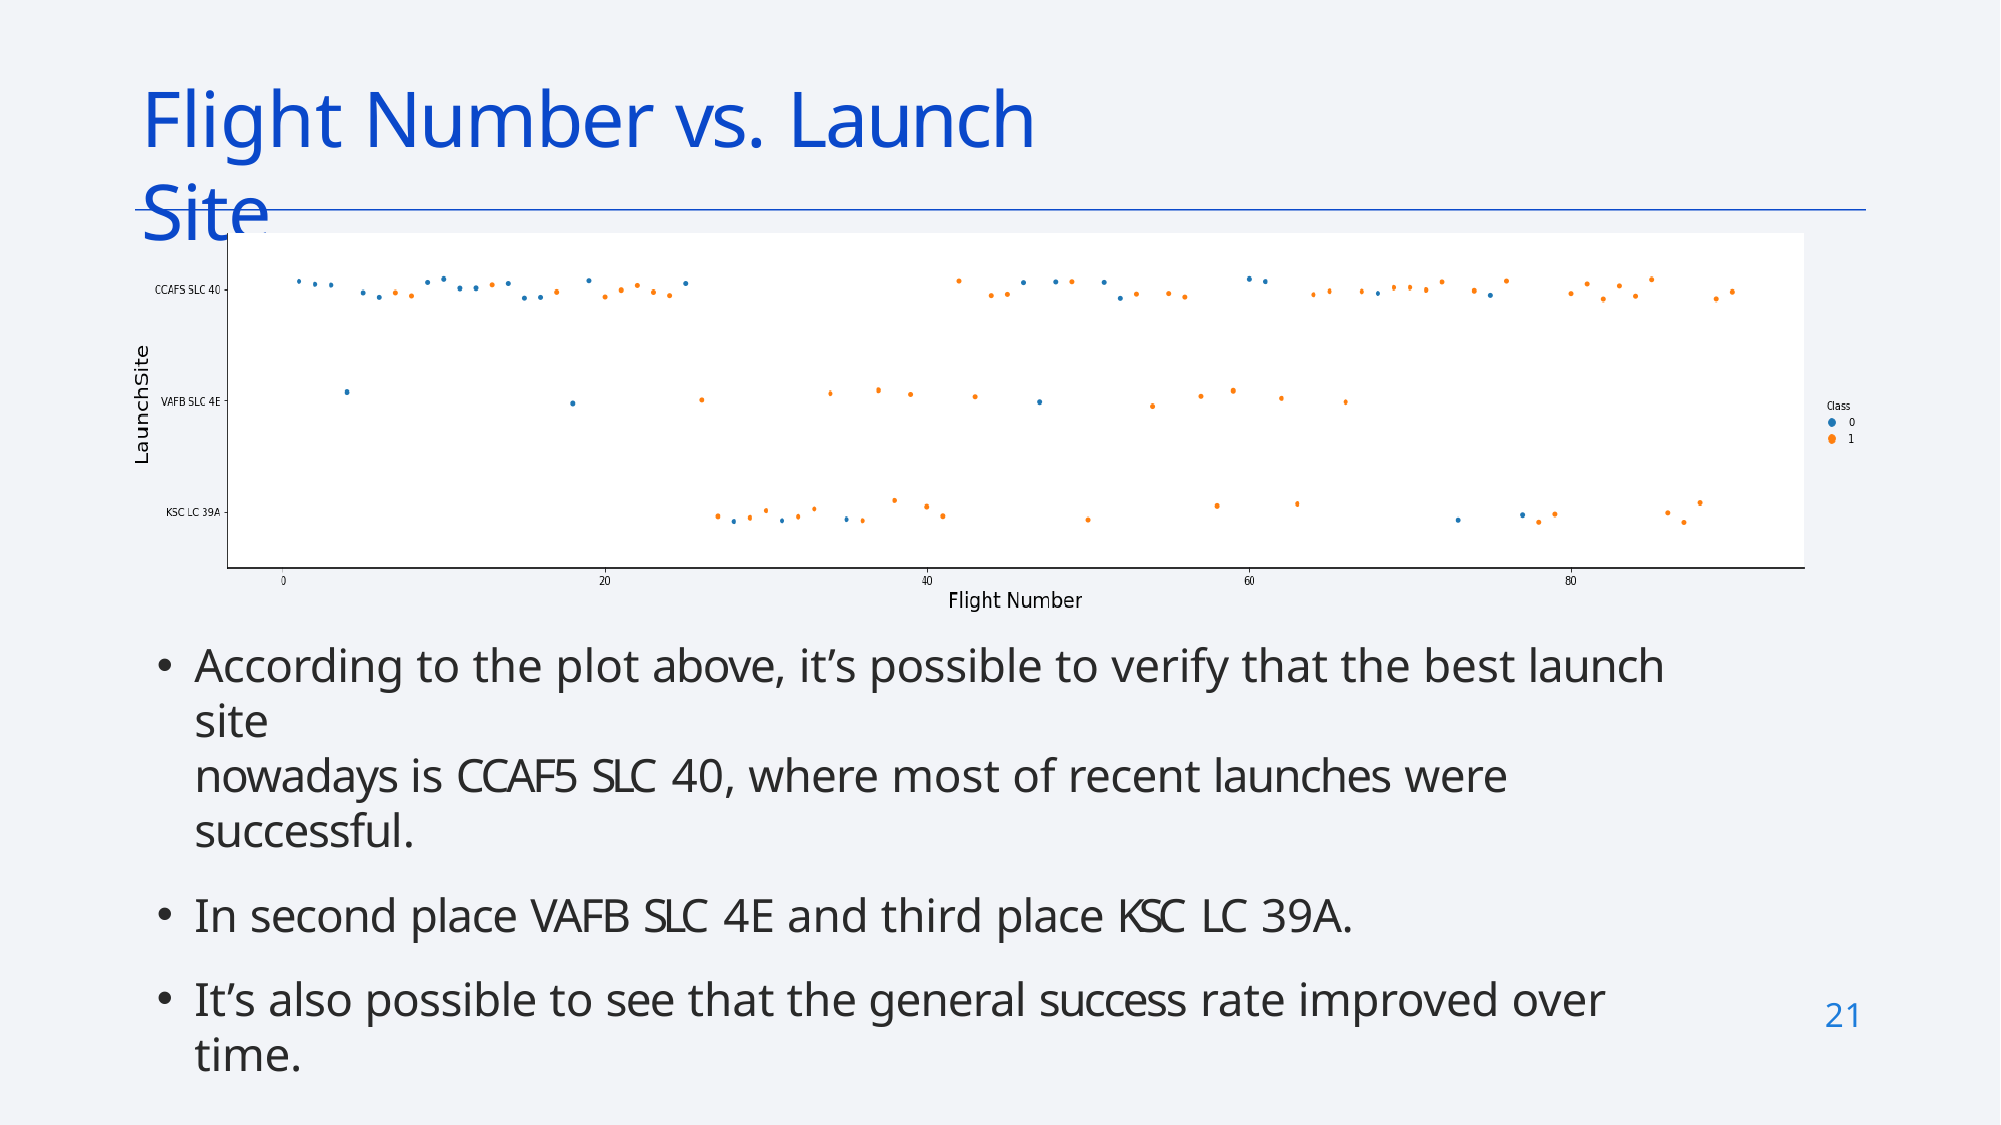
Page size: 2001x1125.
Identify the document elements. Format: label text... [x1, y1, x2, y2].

title Flight Number vs. Launch Site [139, 68, 1128, 226]
slide_number 21 [1818, 1001, 1874, 1125]
text_box According to the plot above, it’s possible to verify that the best launch site nowadays is CCAF5 SLC 40, where most of recent launches were successful. In second place VAFB SLC 4E and third place KSC LC 39A. It’s also possible to see that the general success rate improved over time. [154, 634, 1689, 1081]
picture [0, 0, 2000, 1125]
